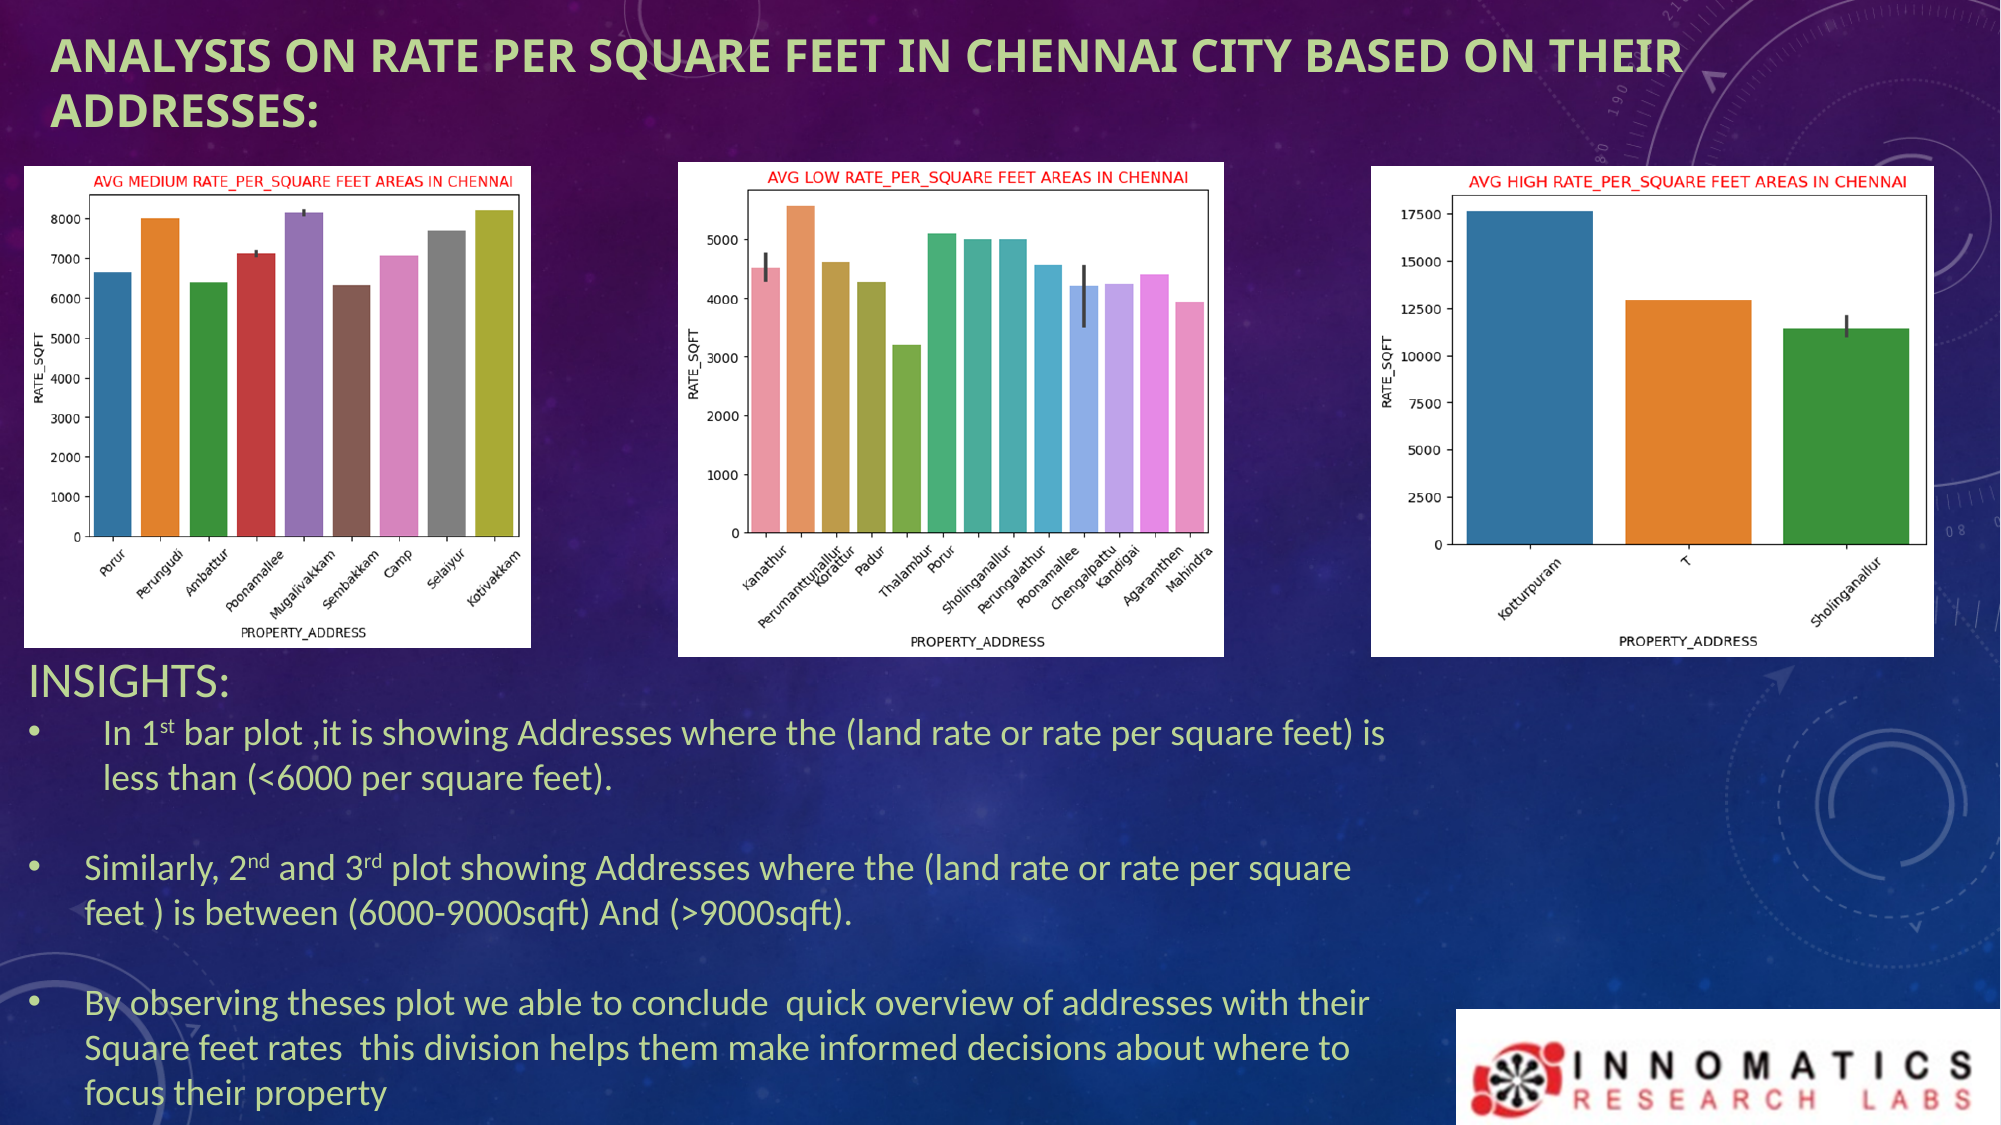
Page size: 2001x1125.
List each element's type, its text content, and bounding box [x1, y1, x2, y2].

title Analysis on Rate per square feet in Chennai City based on their Addresses: [35, 19, 1775, 145]
picture [0, 0, 2001, 1125]
text_box INSIGHTS: In 1st bar plot ,it is showing Addresses where the (land rate or rate per square feet) is less than (<6000 per square feet). Similarly, 2nd and 3rd plot showing Addresses where the (land rate or rate per square feet ) is between (6000-9000sqft) And (>9000sqft). By observing theses plot we able to conclude quick overview of addresses with their Square feet rates this division helps them make informed decisions about where to focus their property [13, 640, 1427, 1120]
